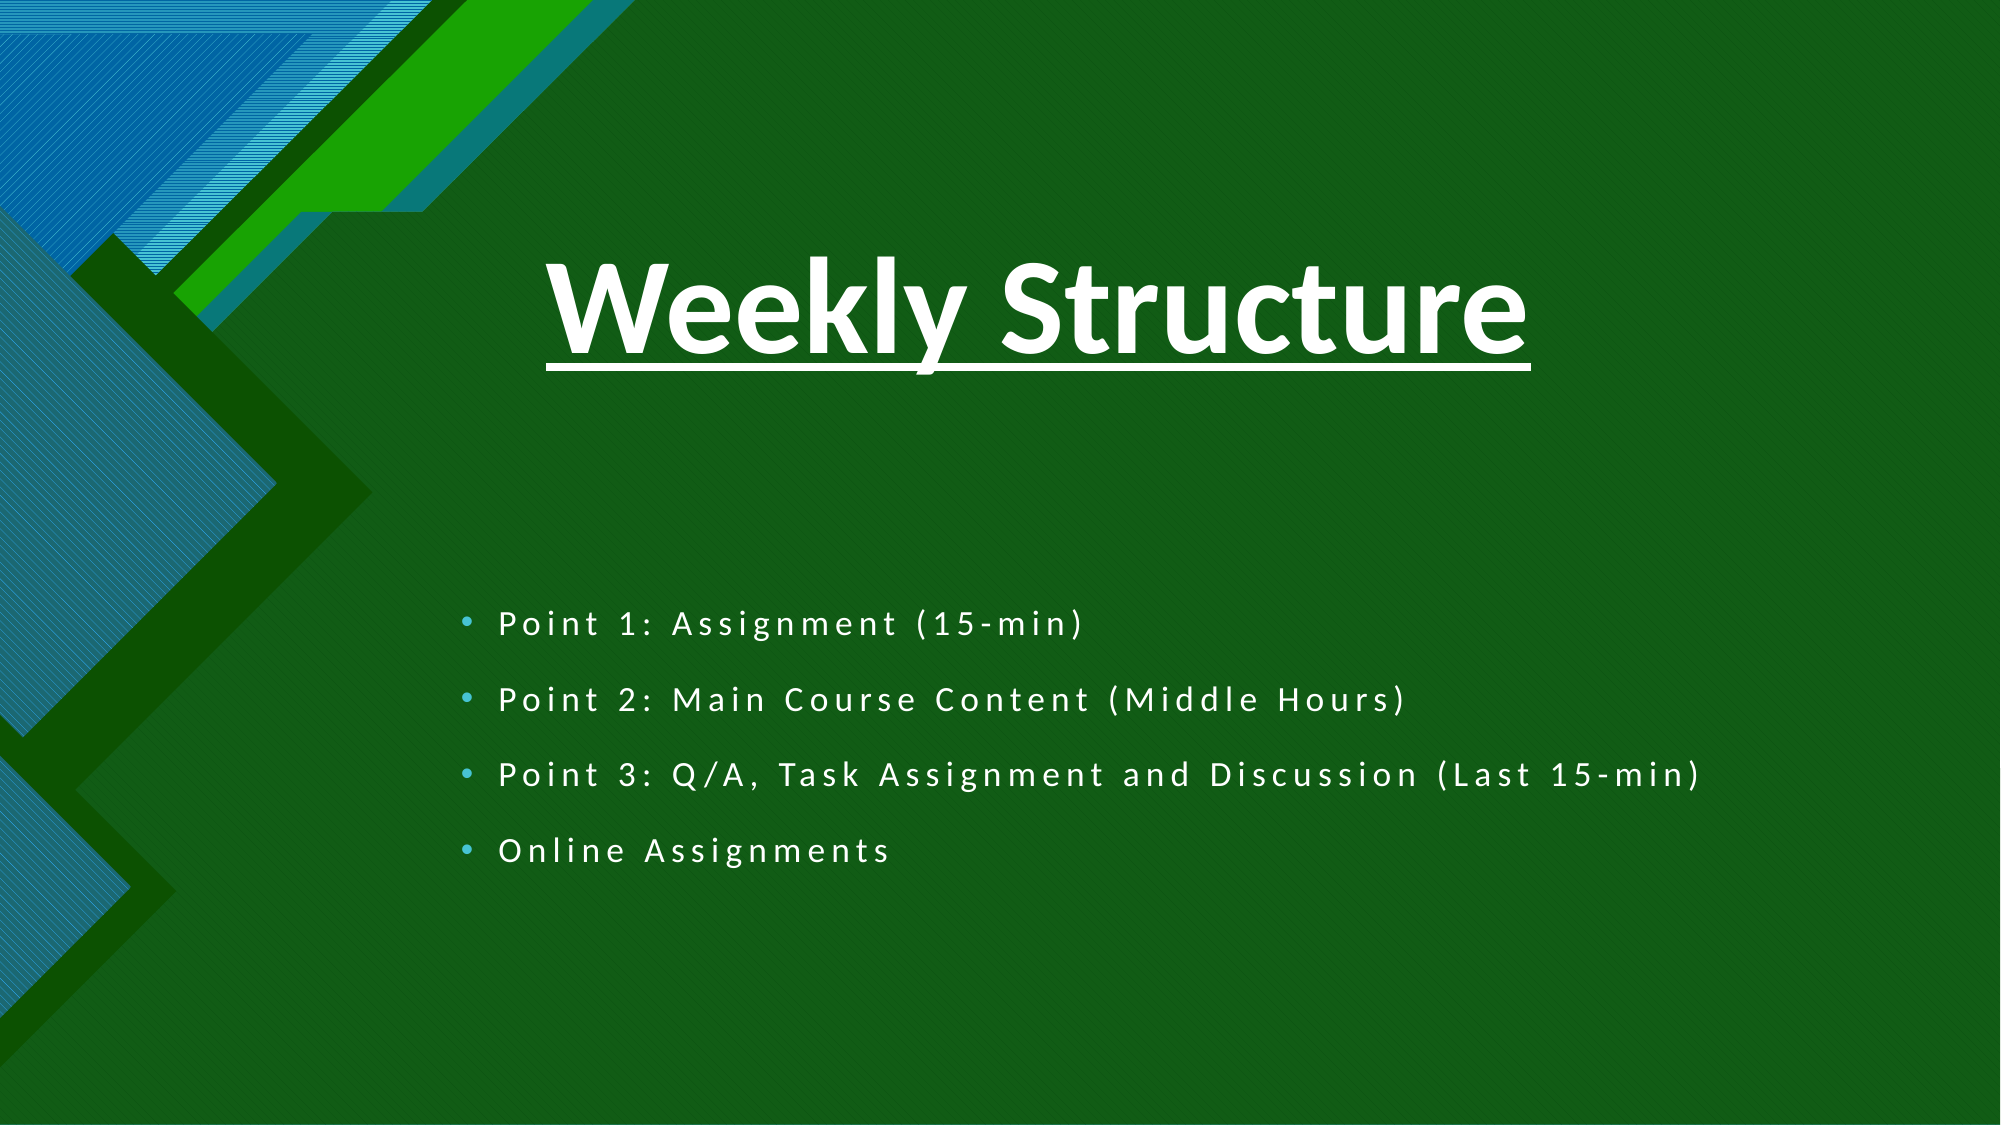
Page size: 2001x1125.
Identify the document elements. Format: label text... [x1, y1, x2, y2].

title Weekly Structure [545, 198, 1729, 384]
subtitle Point 1: Assignment (15-min) Point 2: Main Course Content (Middle Hours) Point 3: Q/A, Task Assignment and Discussion (Last 15-min) Online Assignments [451, 567, 1908, 984]
